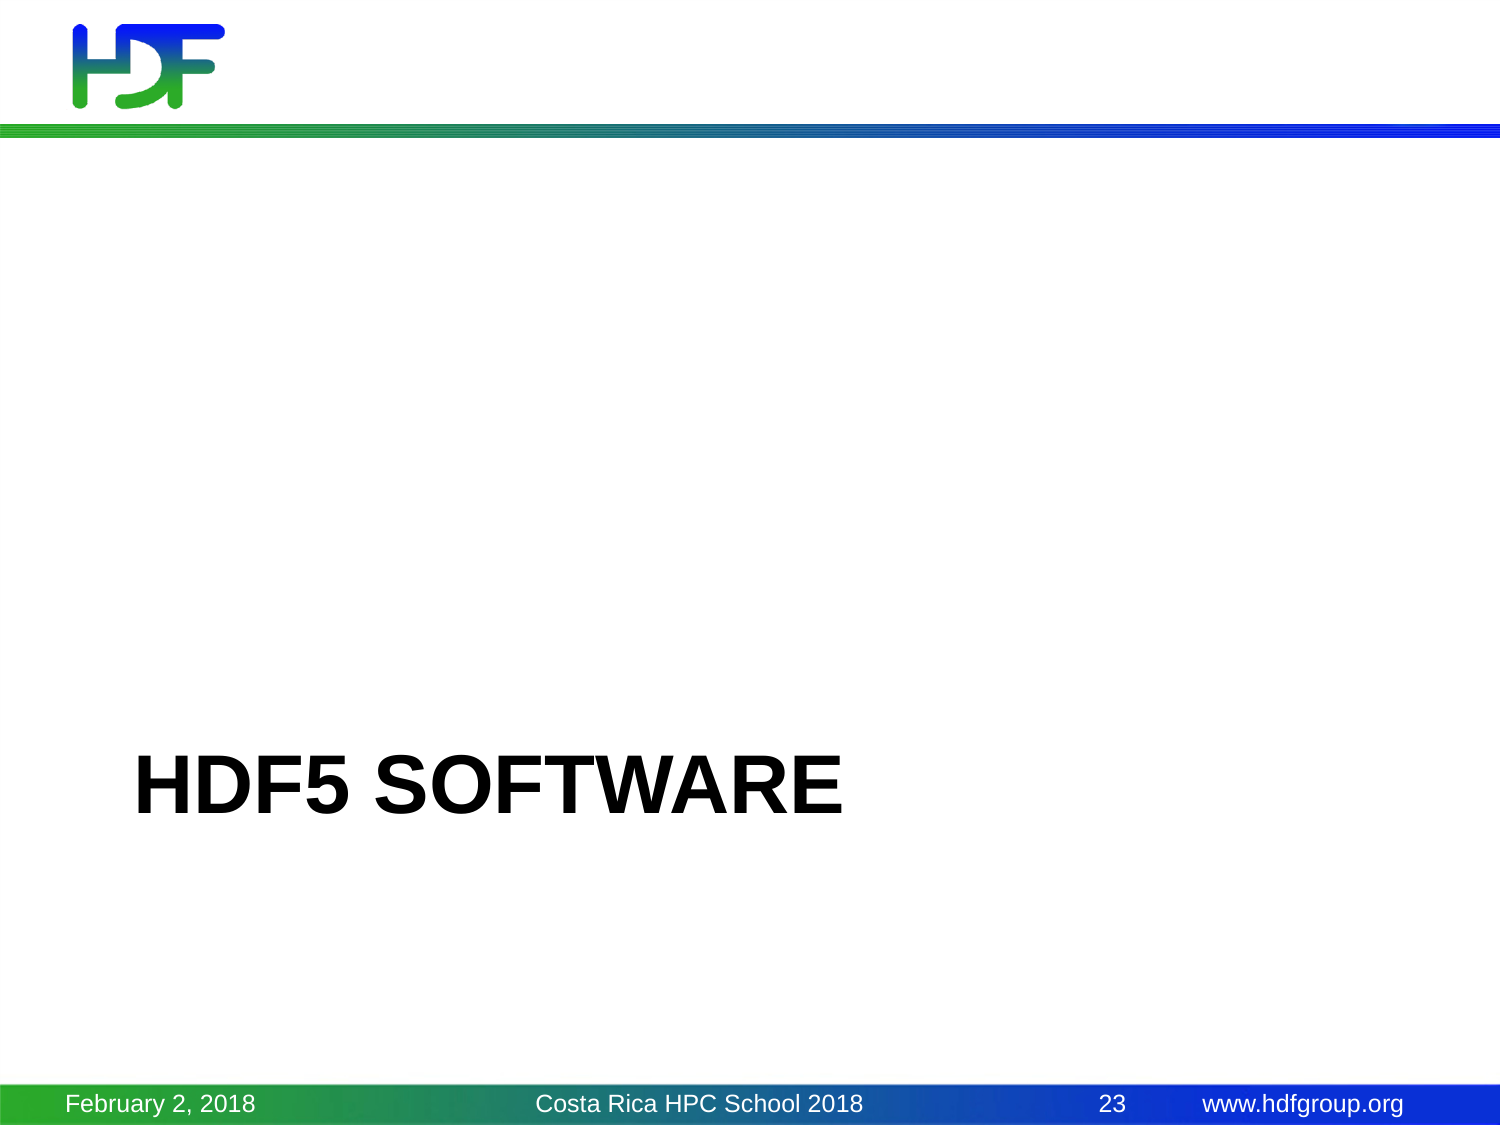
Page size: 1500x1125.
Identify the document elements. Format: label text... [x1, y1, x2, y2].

title HDF5 software [118, 722, 1394, 947]
slide_number 23 [1049, 1087, 1176, 1125]
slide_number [49, 1087, 276, 1125]
footer Costa Rica HPC School 2018 [374, 1087, 1026, 1125]
picture [0, 0, 1500, 1125]
